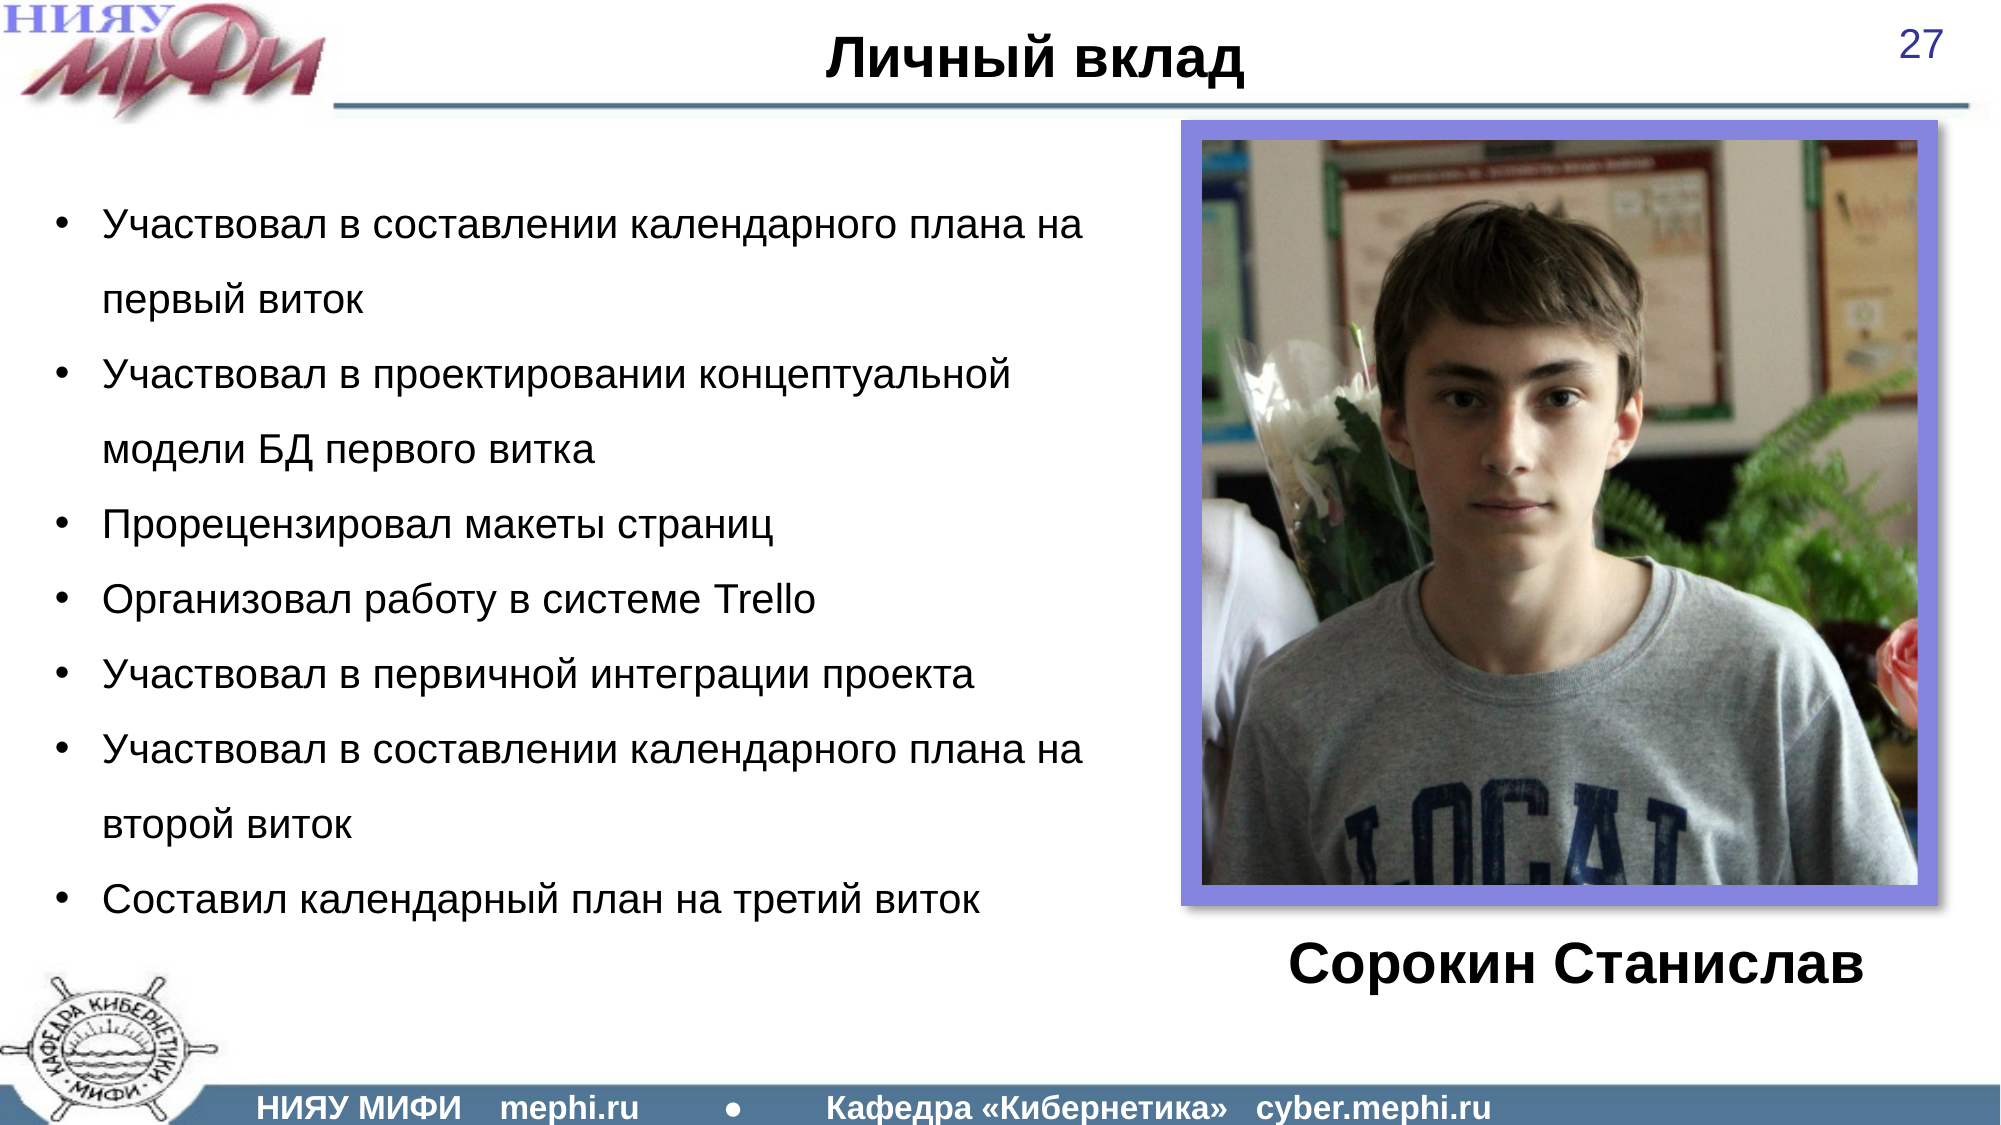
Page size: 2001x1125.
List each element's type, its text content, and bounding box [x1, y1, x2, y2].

picture [1201, 140, 1918, 886]
picture [1406, 1104, 1413, 1116]
picture [1086, 1104, 1093, 1116]
picture [0, 0, 2001, 1125]
picture [882, 1104, 888, 1116]
title Личный вклад [135, 0, 1936, 127]
text_box Участвовал в составлении календарного плана на первый виток Участвовал в проектировании концептуальной модели БД первого витка Прорецензировал макеты страниц Организовал работу в системе Trello Участвовал в первичной интеграции проекта Участвовал в составлении календарного плана на второй виток Составил календарный план на третий виток [40, 164, 1174, 1005]
slide_number 27 [1607, 0, 1960, 75]
text_box Сорокин Станислав [1274, 917, 1902, 1003]
picture [871, 1104, 877, 1116]
picture [919, 1104, 926, 1116]
picture [940, 1104, 947, 1116]
picture [916, 1119, 929, 1125]
picture [554, 1104, 561, 1116]
